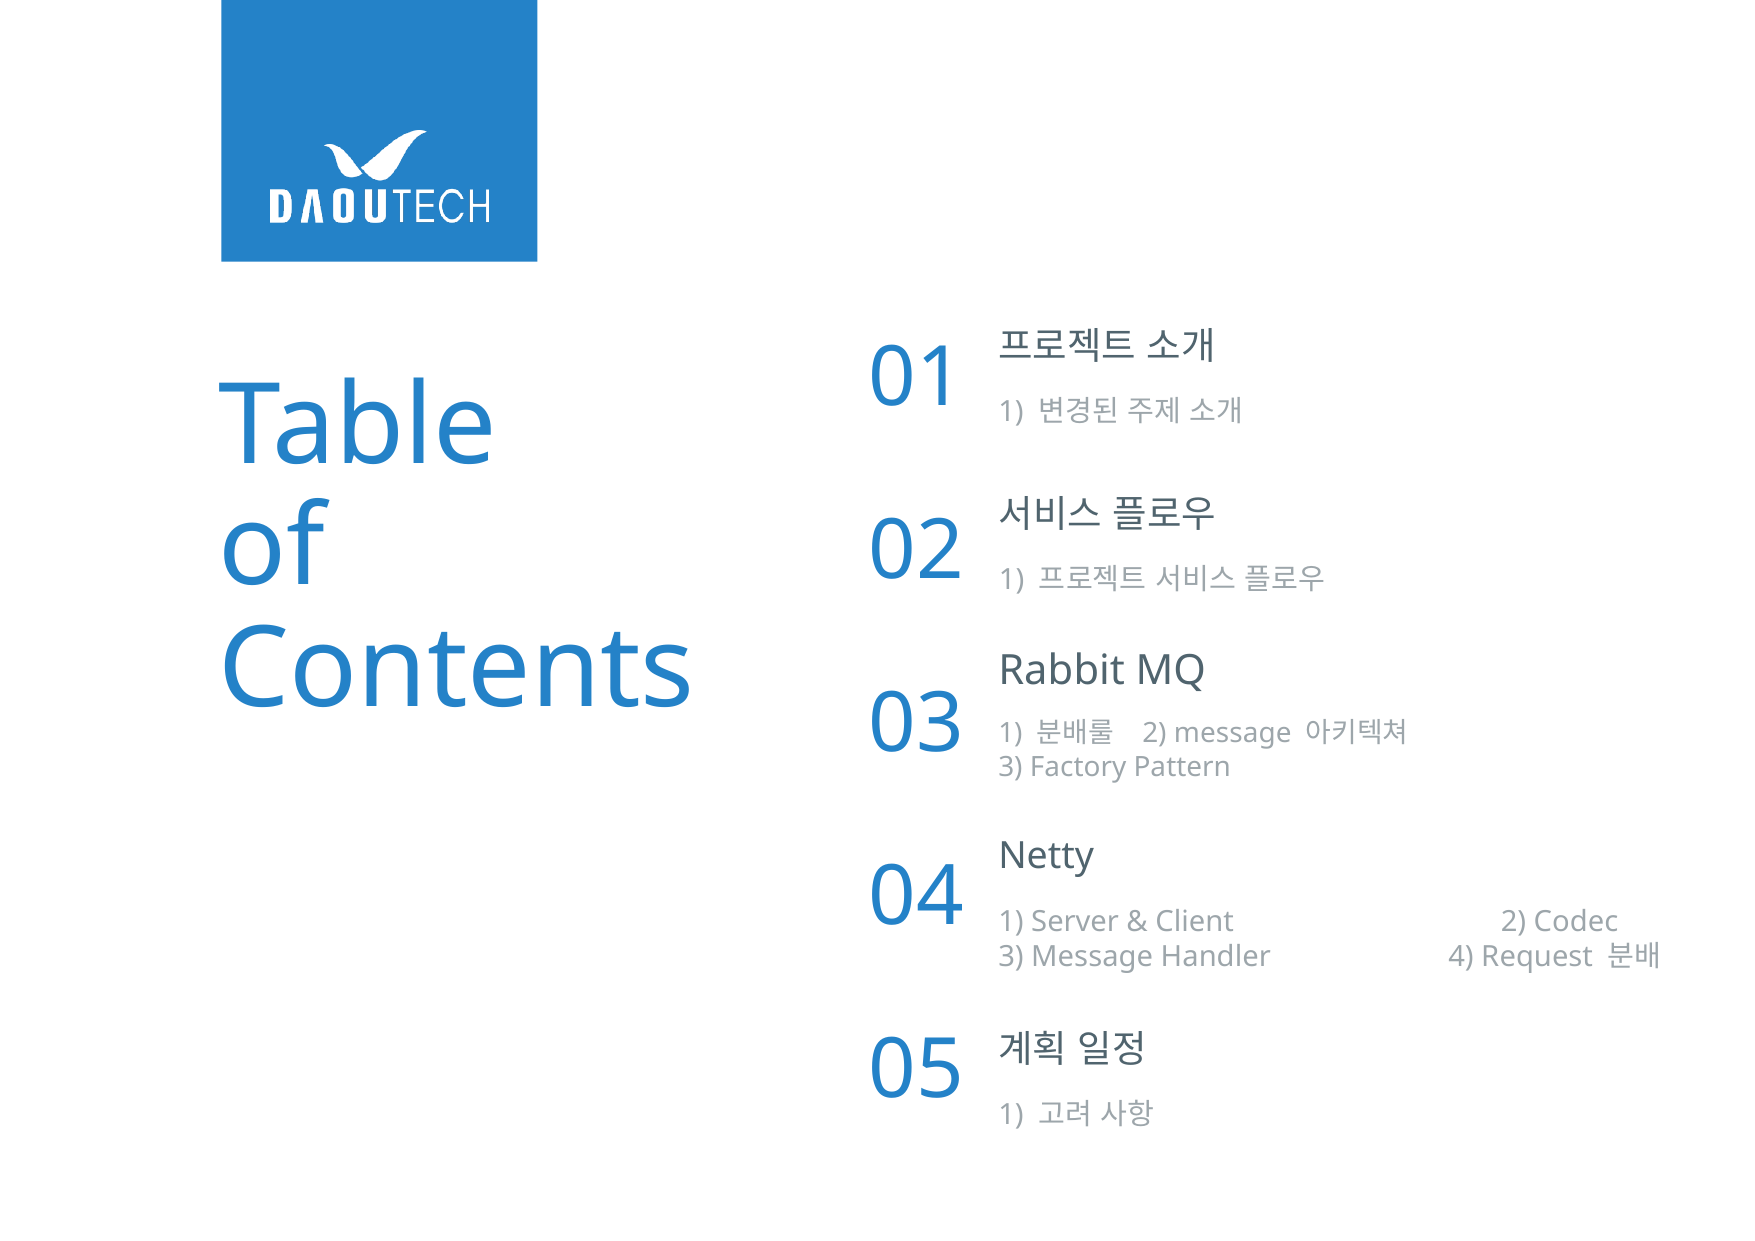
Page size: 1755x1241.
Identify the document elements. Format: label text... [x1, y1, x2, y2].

title Table of Contents [203, 319, 742, 777]
text_box 계획 일정 [983, 1022, 1704, 1088]
list 1) 프로젝트 서비스 플로우 [983, 553, 1705, 644]
list 1) Server & Client 2) Codec 3) Message Handler 4) Request 분배 [983, 894, 1755, 986]
list 프로젝트 소개 [983, 319, 1704, 386]
text_box 1) 고려 사항 [983, 1088, 1704, 1180]
list 01 02 03 04 05 [853, 264, 984, 1221]
list 서비스 플로우 [983, 487, 1705, 553]
list Rabbit MQ [983, 644, 1704, 707]
picture [270, 130, 489, 223]
list 1) 분배룰 2) message 아키텍쳐 3) Factory Pattern [983, 707, 1704, 799]
list Netty [983, 829, 1704, 895]
list 1) 변경된 주제 소개 [983, 386, 1704, 477]
